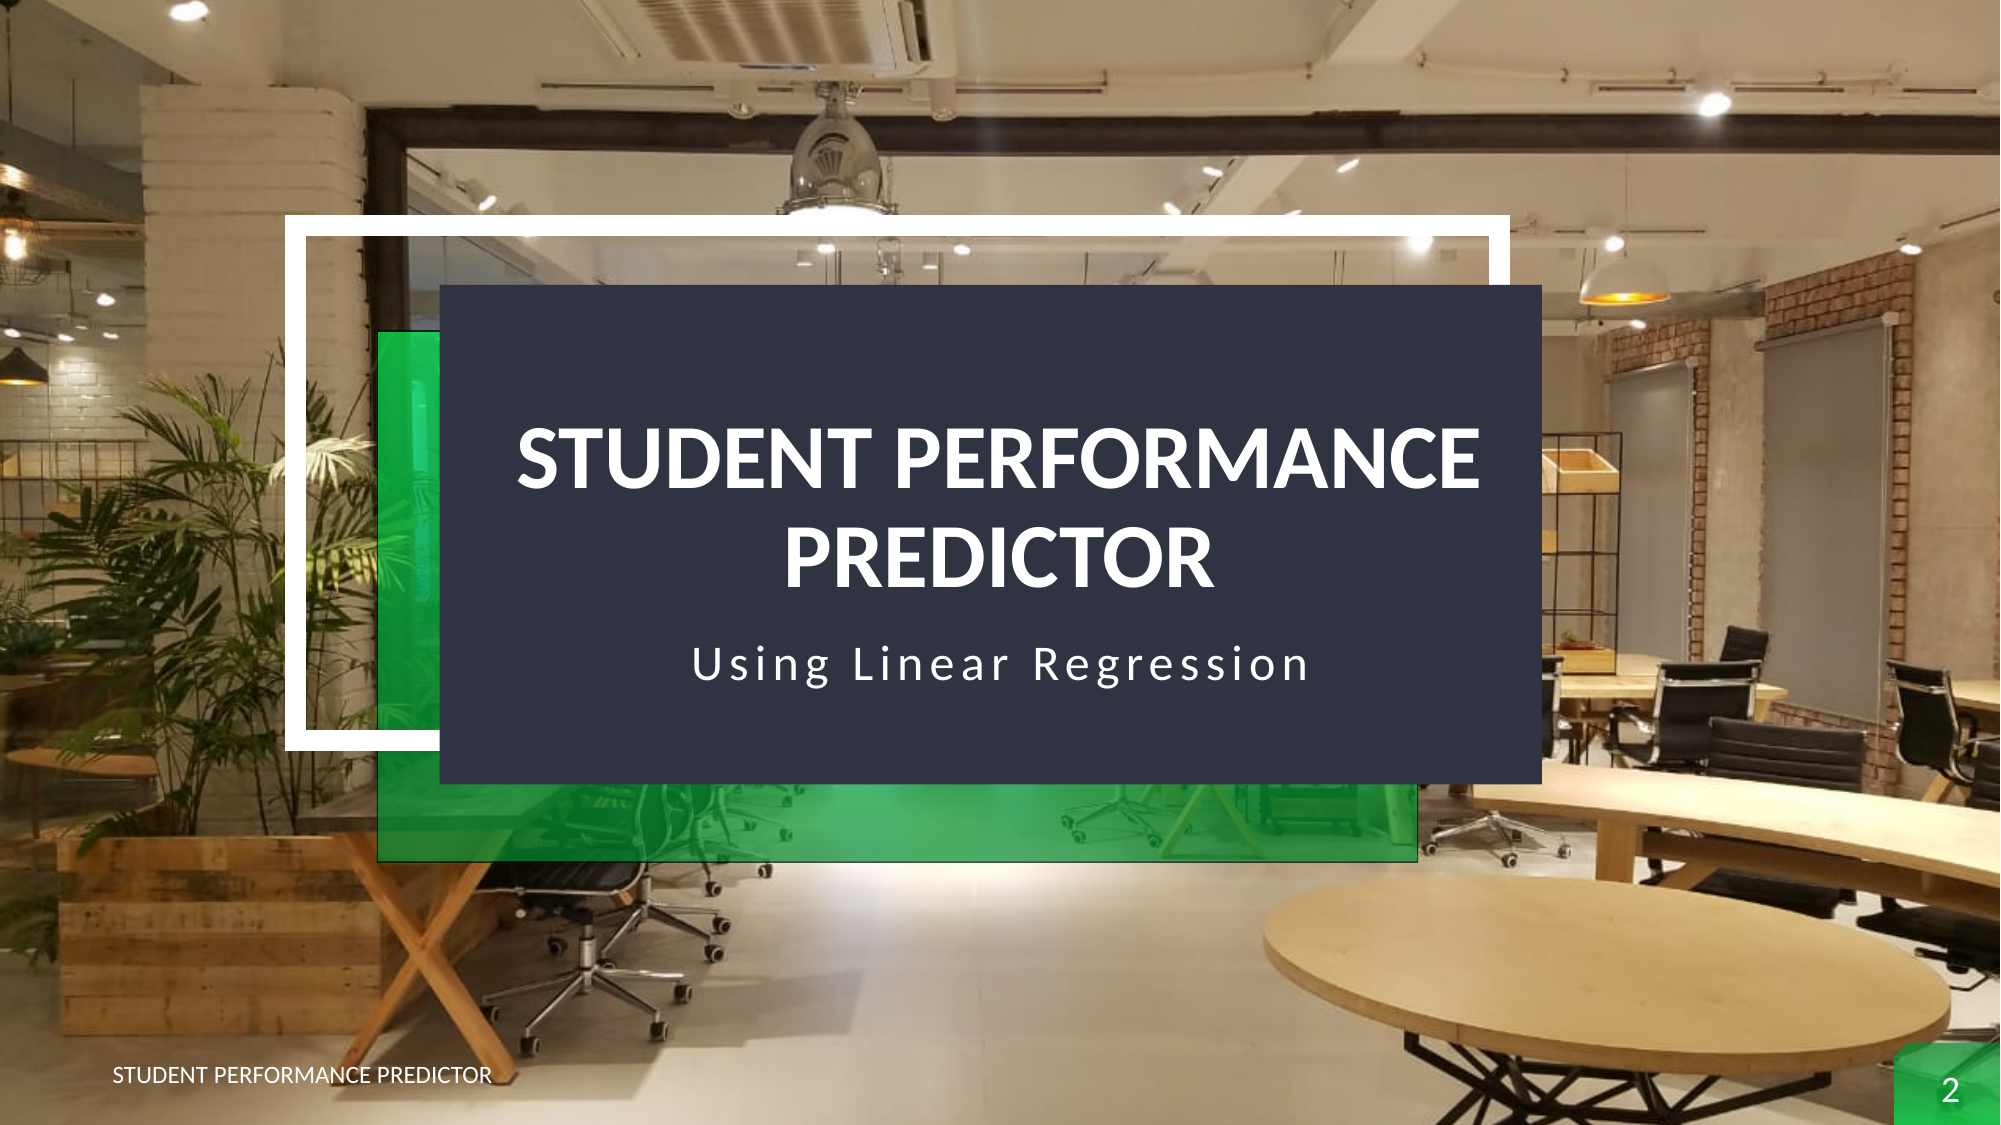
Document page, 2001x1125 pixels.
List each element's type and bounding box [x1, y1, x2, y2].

text_box [295, 225, 1543, 863]
picture [0, 0, 2000, 1125]
